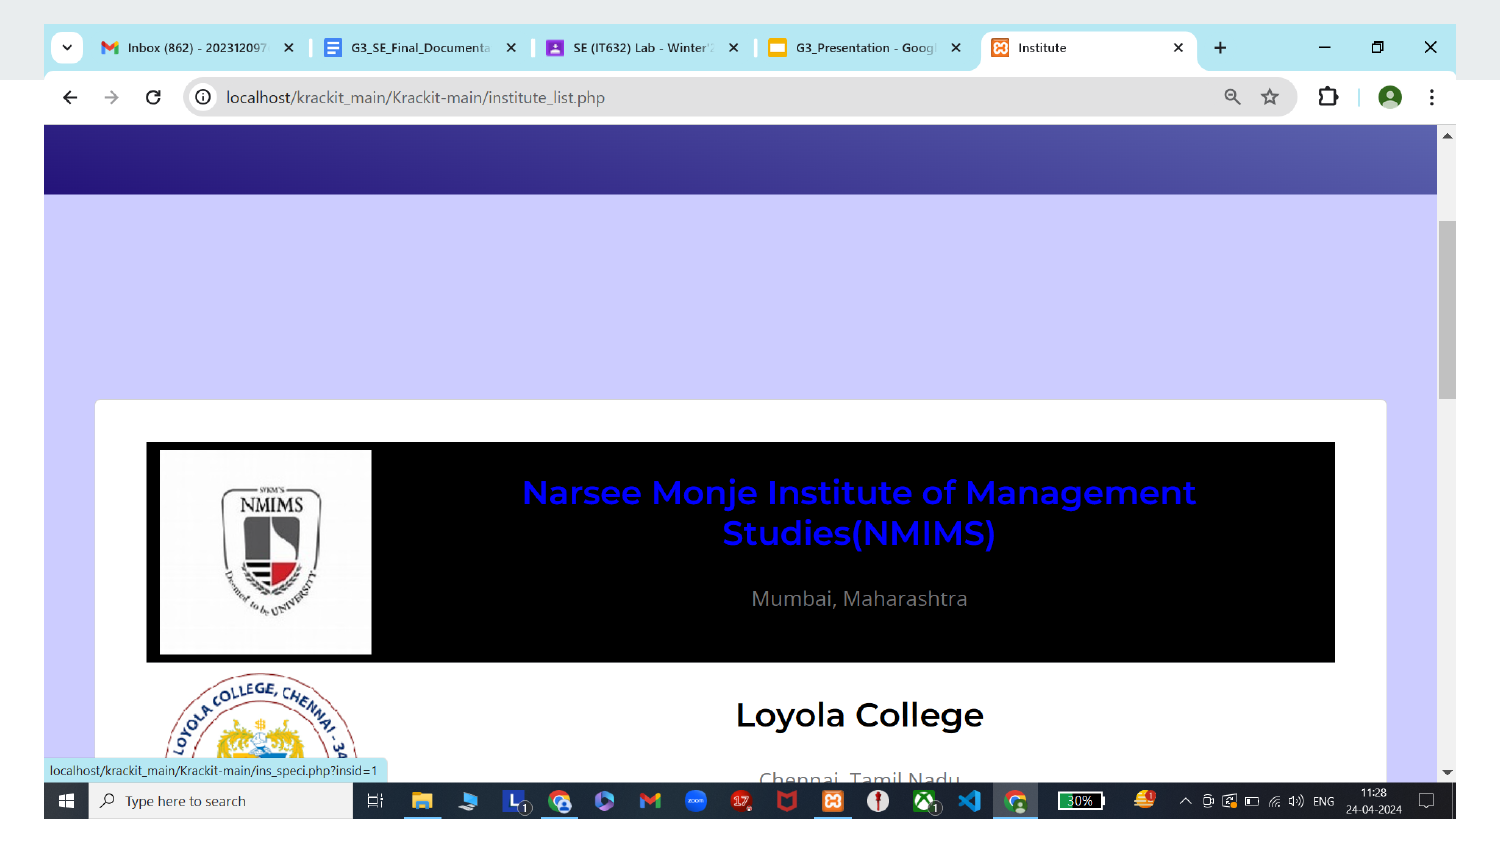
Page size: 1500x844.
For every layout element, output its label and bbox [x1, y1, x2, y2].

picture [44, 24, 1456, 819]
